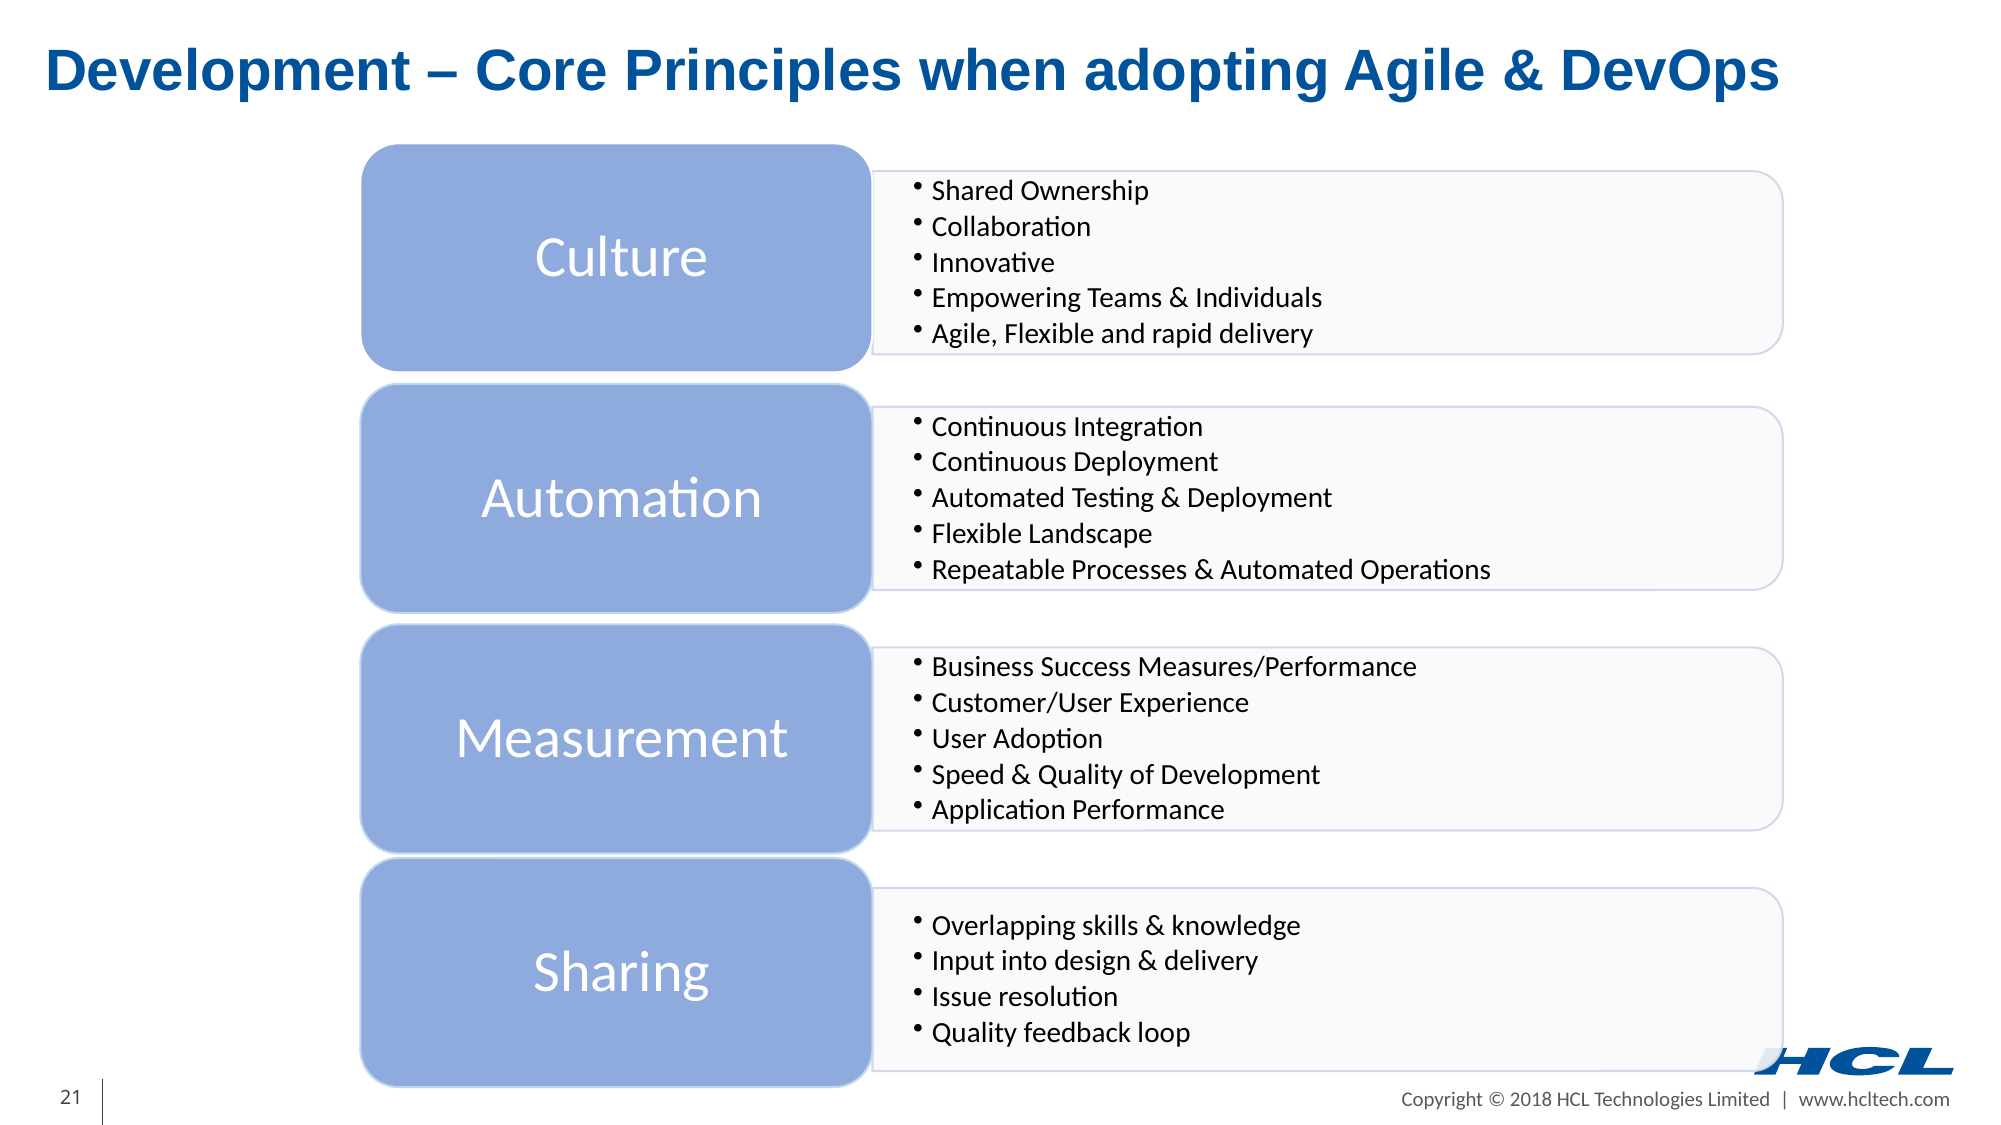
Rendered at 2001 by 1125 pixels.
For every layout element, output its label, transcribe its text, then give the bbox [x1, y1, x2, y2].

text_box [360, 142, 1783, 1095]
title Development – Core Principles when adopting Agile & DevOps [30, 0, 1948, 111]
